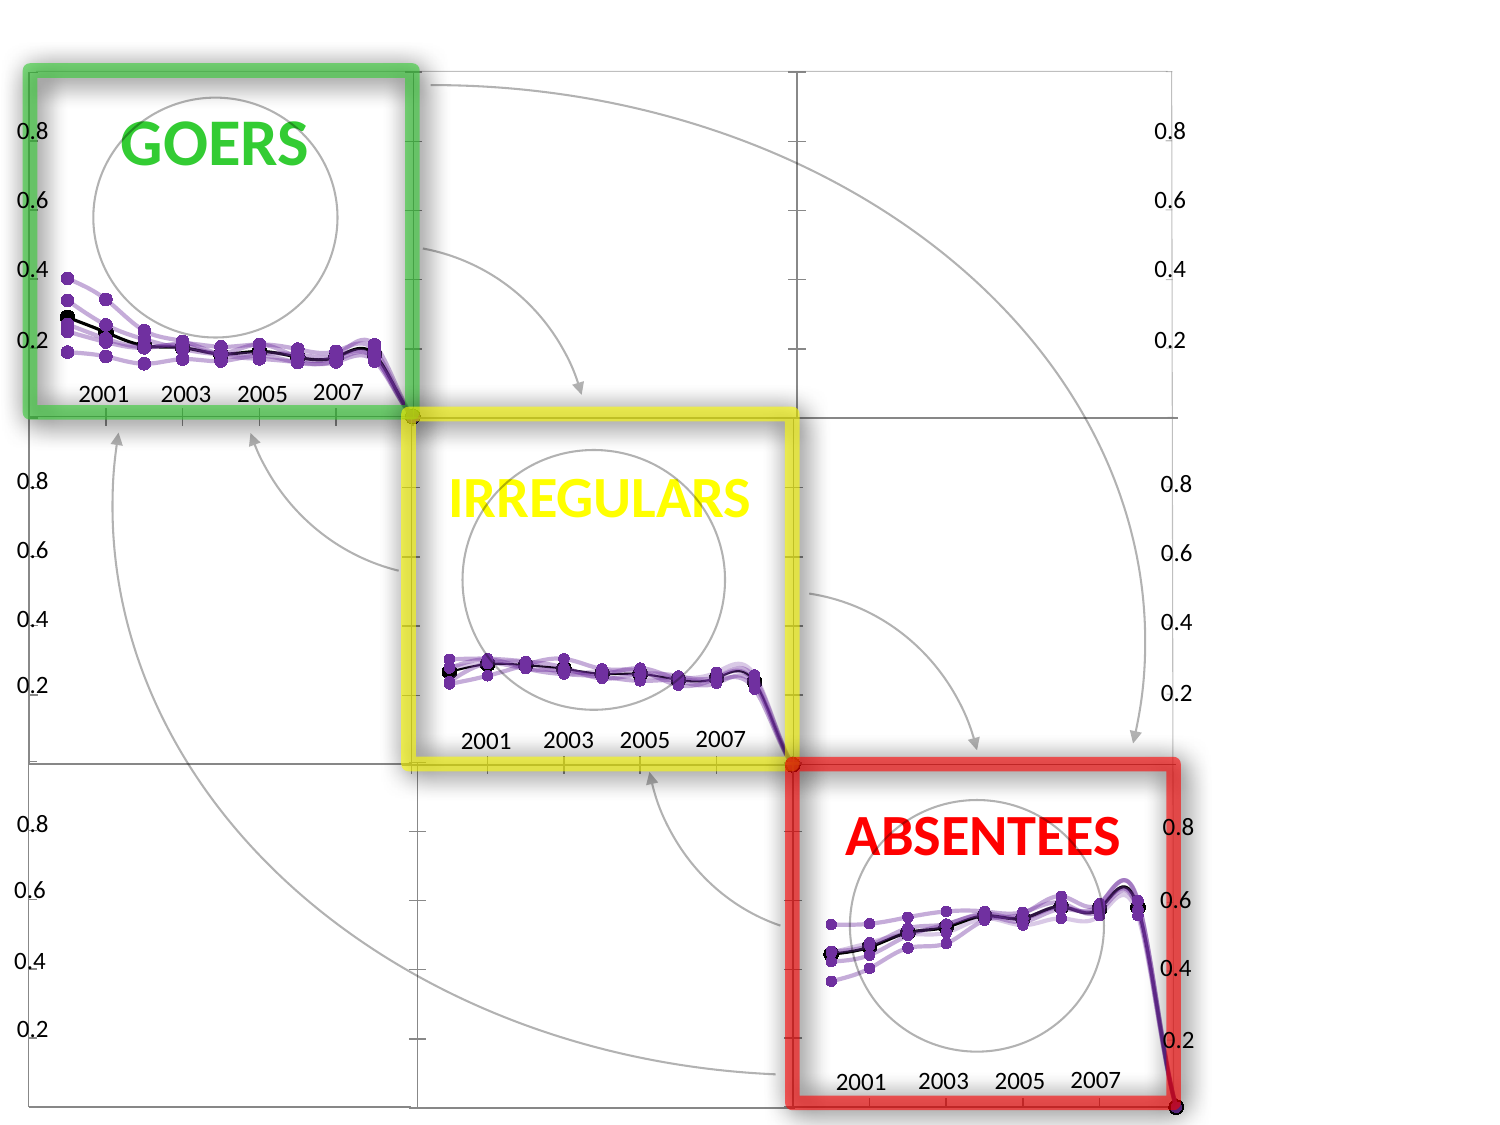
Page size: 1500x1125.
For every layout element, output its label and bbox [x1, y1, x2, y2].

text_box [0, 0, 1500, 1125]
